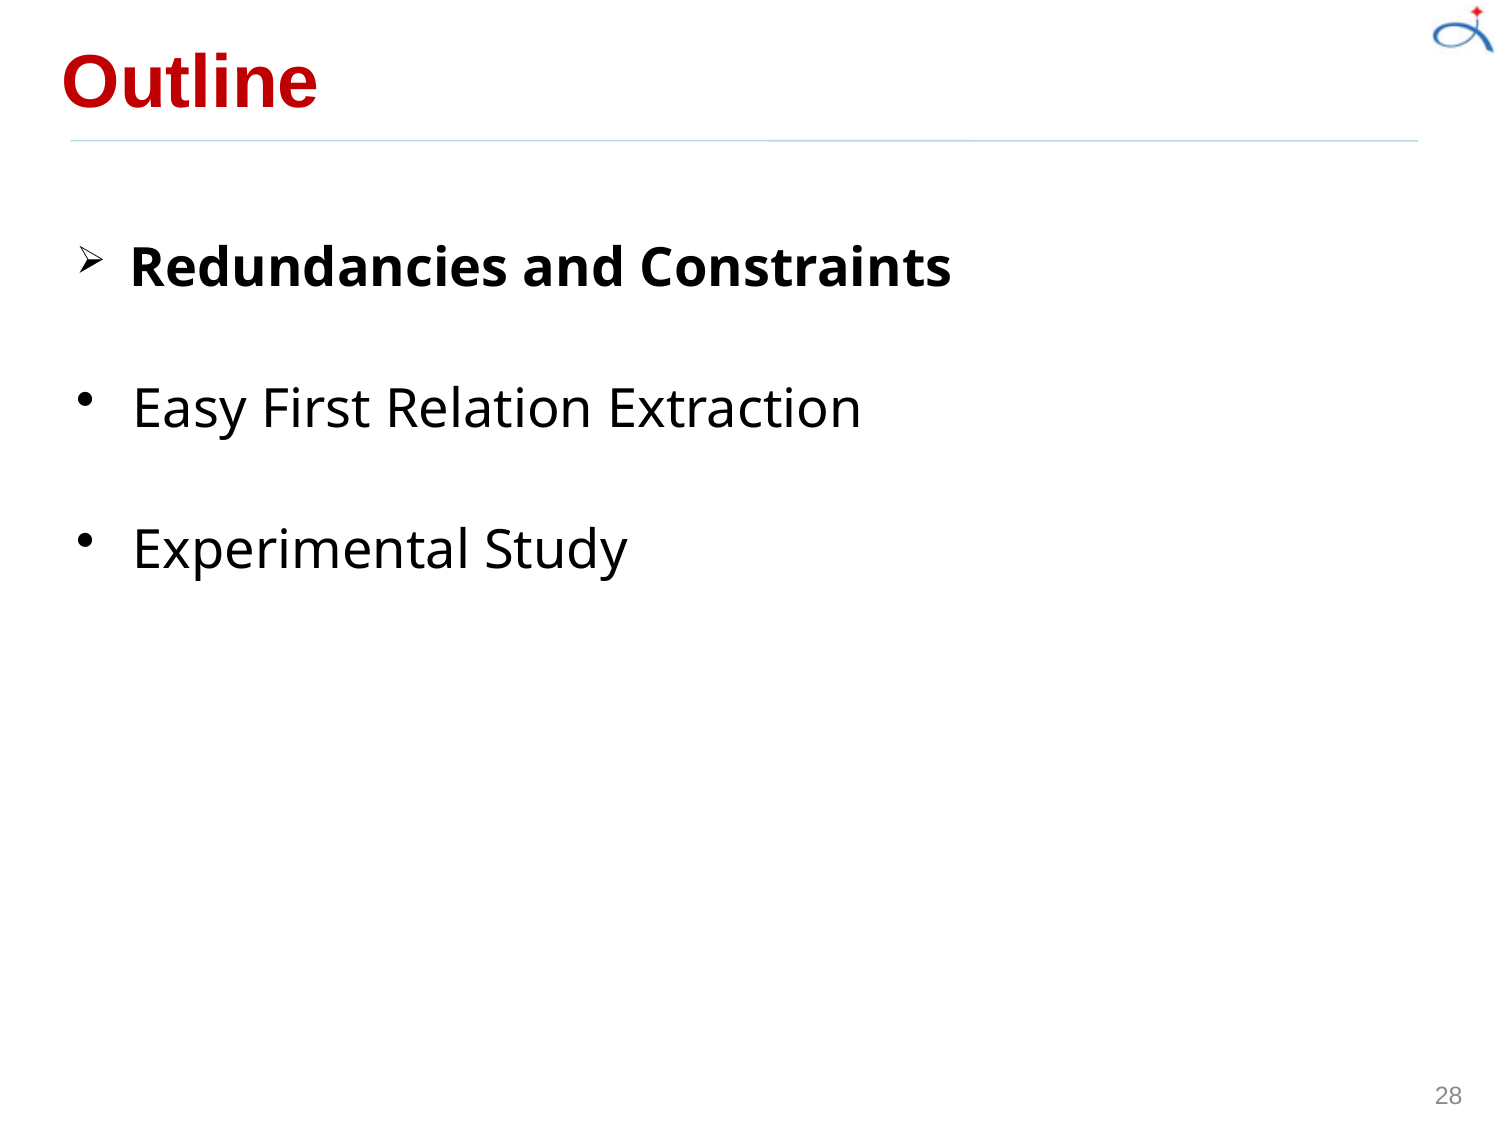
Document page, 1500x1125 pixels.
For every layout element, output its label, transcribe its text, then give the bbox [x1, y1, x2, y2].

list Redundancies and Constraints Easy First Relation Extraction Experimental Study [61, 159, 1439, 992]
picture [1432, 5, 1495, 55]
title Outline [46, 11, 1419, 143]
slide_number 28 [1140, 1064, 1478, 1125]
